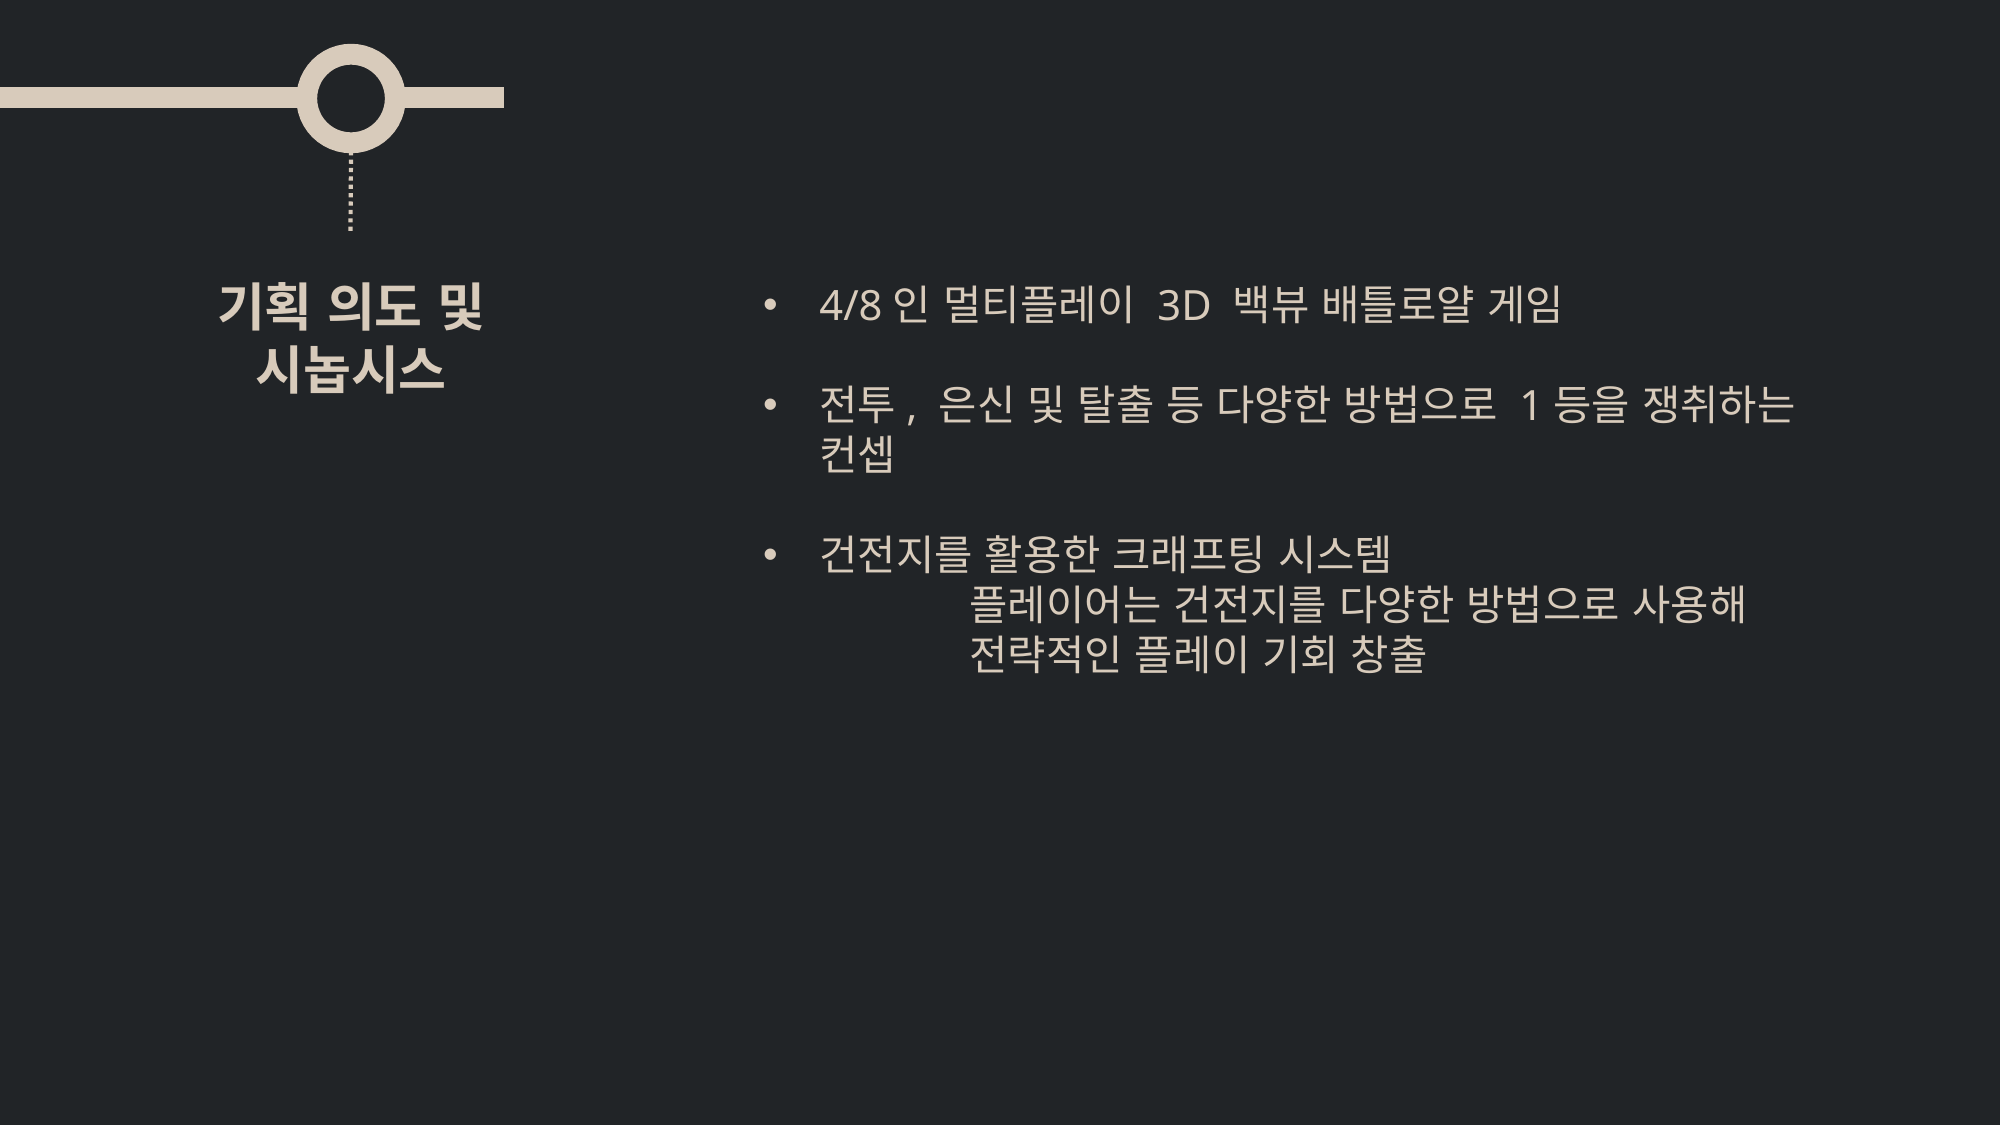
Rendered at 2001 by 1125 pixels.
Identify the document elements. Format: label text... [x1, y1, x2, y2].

text_box [305, 98, 397, 144]
text_box [305, 53, 397, 97]
text_box 4/8인 멀티플레이 3D 백뷰 배틀로얄 게임 전투, 은신 및 탈출 등 다양한 방법으로 1등을 쟁취하는 컨셉 건전지를 활용한 크래프팅 시스템 플레이어는 건전지를 다양한 방법으로 사용해 전략적인 플레이 기회 창출 [748, 271, 1900, 687]
text_box 기획 의도 및 시놉시스 [202, 267, 500, 408]
